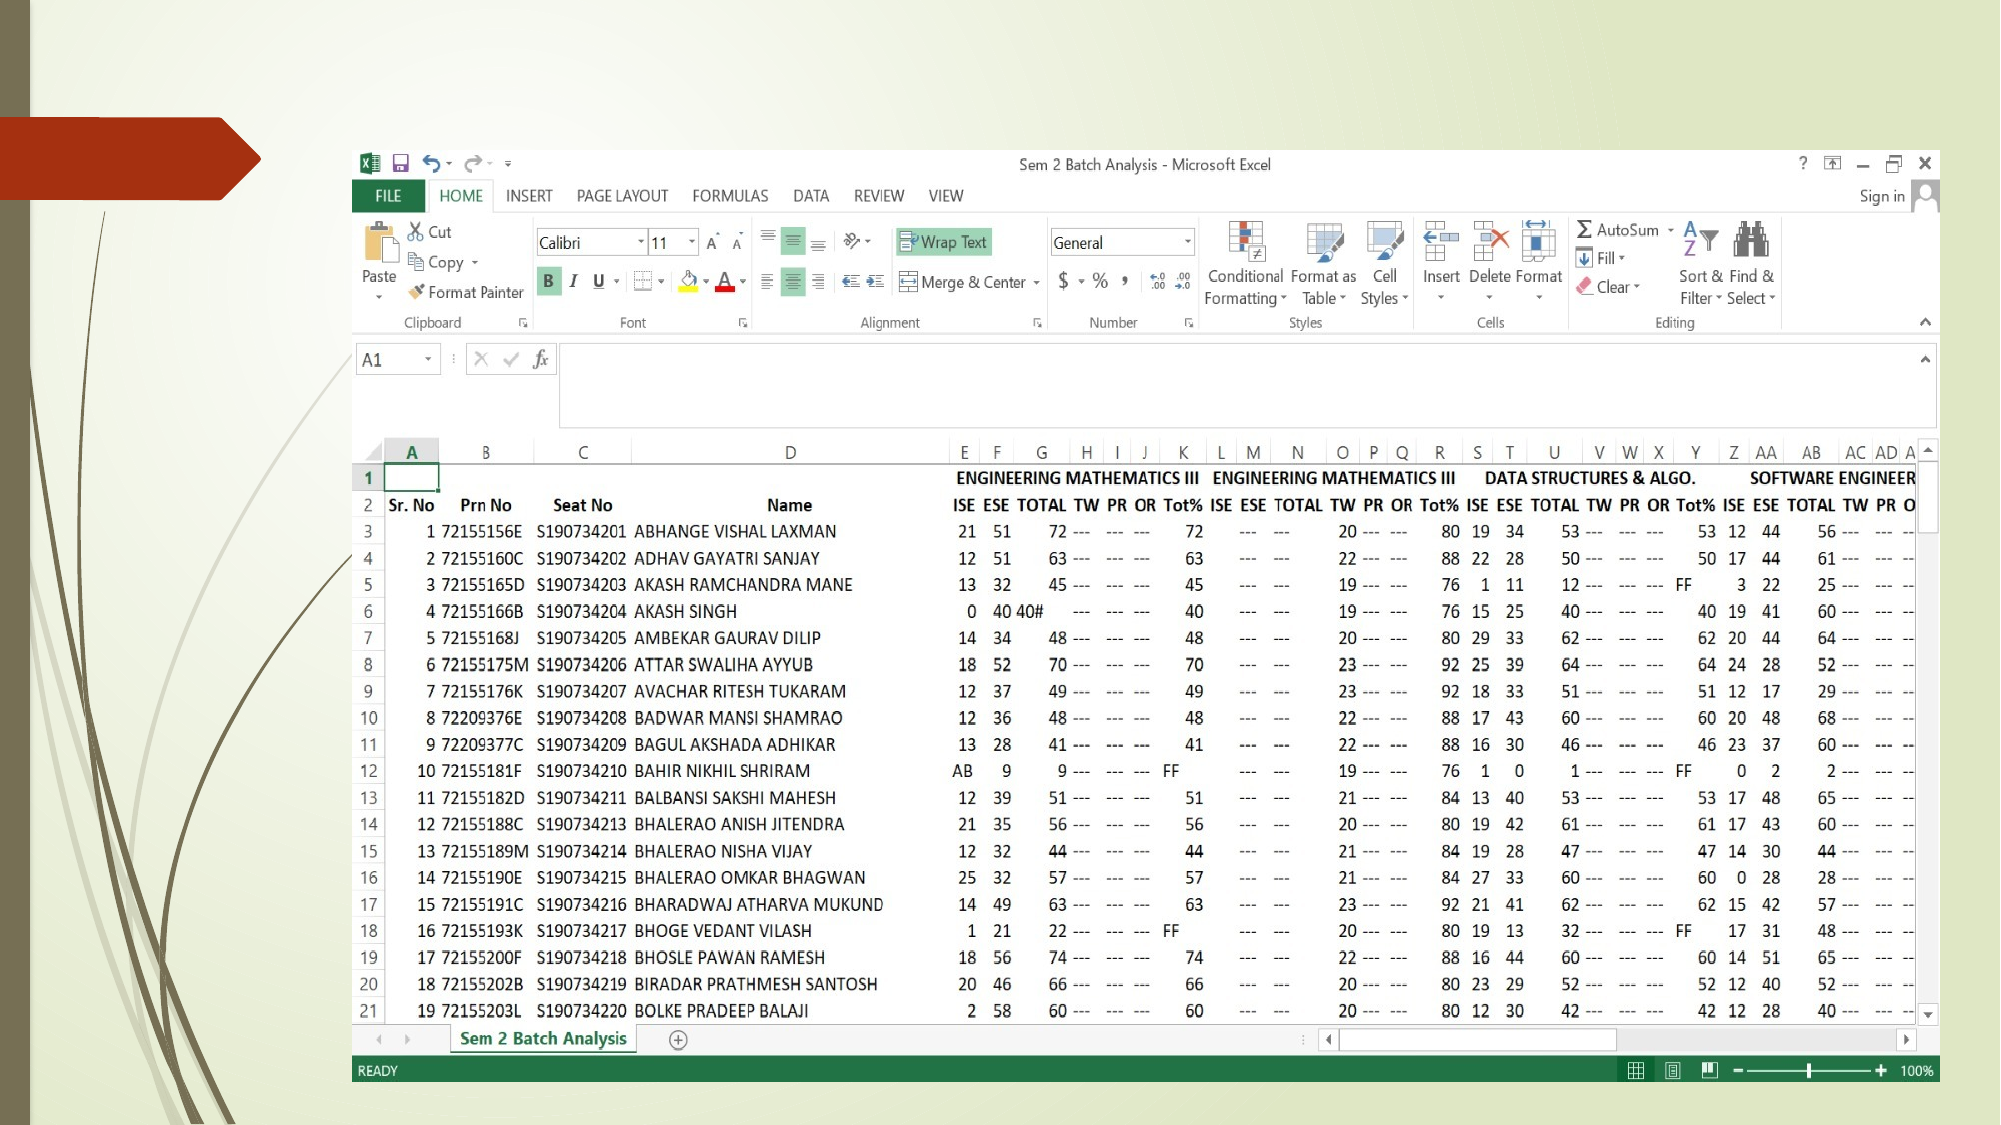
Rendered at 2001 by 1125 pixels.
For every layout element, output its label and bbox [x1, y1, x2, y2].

picture [351, 150, 1940, 1083]
